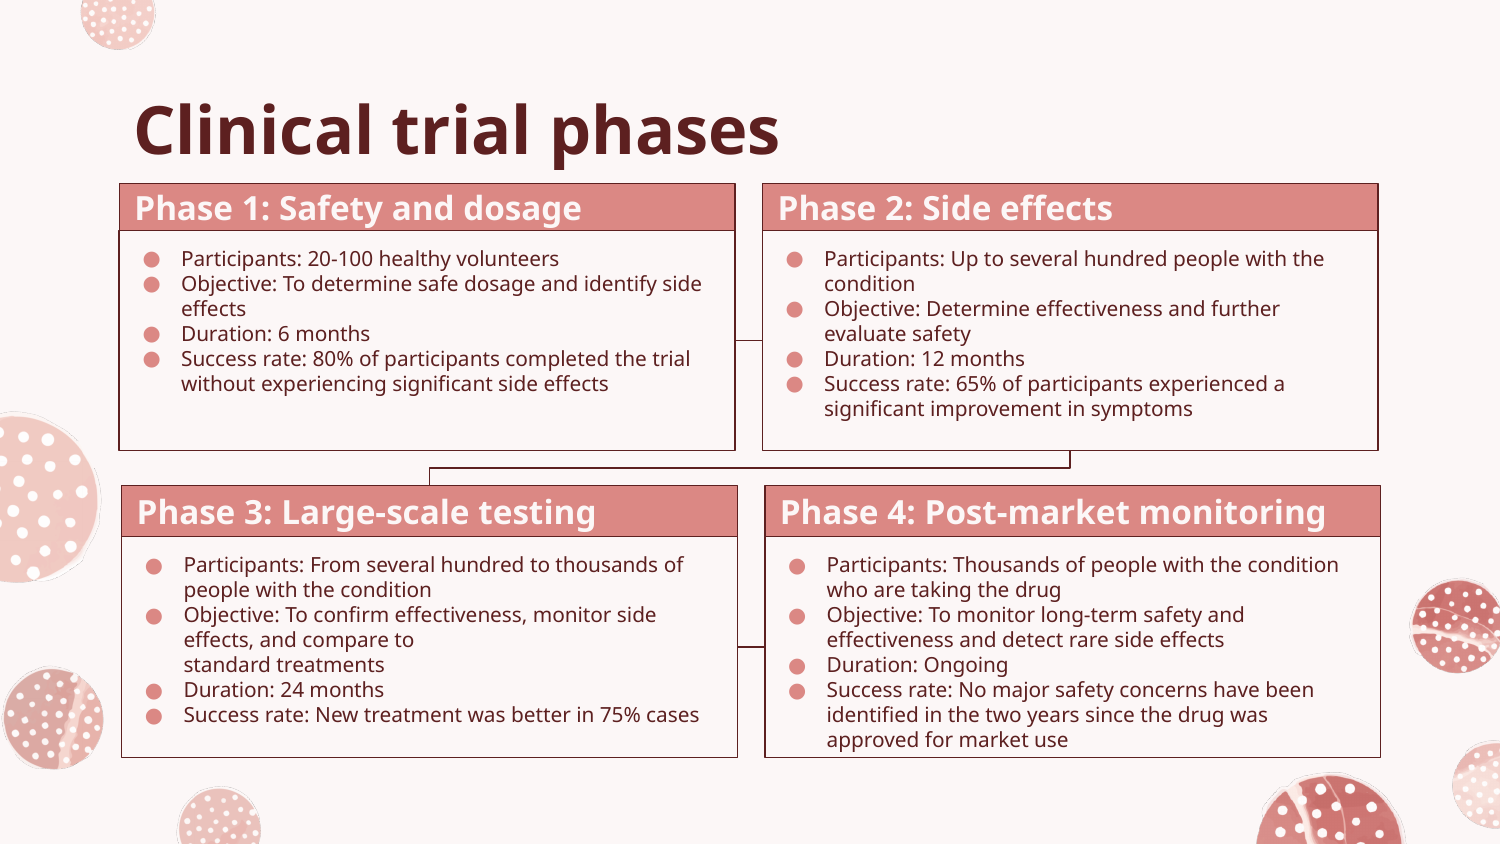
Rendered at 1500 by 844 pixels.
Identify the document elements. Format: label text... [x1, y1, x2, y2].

text_box Participants: 20-100 healthy volunteers Objective: To determine safe dosage and identify side effects Duration: 6 months Success rate: 80% of participants completed the trial without experiencing significant side effects [119, 230, 727, 451]
text_box Phase 2: Side effects [772, 183, 1379, 230]
text_box Participants: Thousands of people with the condition who are taking the drug Objective: To monitor long-term safety and effectiveness and detect rare side effects Duration: Ongoing Success rate: No major safety concerns have been identified in the two years since the drug was approved for market use [772, 536, 1381, 758]
picture [1199, 559, 1500, 844]
picture [0, 384, 306, 844]
text_box Participants: From several hundred to thousands of people with the condition Objective: To confirm effectiveness, monitor side effects, and compare to standard treatments Duration: 24 months Success rate: New treatment was better in 75% cases [121, 536, 727, 758]
text_box Phase 4: Post-market monitoring [772, 485, 1381, 536]
picture [59, 0, 170, 72]
title Clinical trial phases [118, 72, 1382, 167]
text_box Phase 3: Large-scale testing [121, 485, 727, 536]
text_box Phase 1: Safety and dosage [119, 183, 727, 230]
text_box Participants: Up to several hundred people with the condition Objective: Determine effectiveness and further evaluate safety Duration: 12 months Success rate: 65% of participants experienced a significant improvement in symptoms [772, 230, 1379, 451]
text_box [732, 147, 768, 789]
